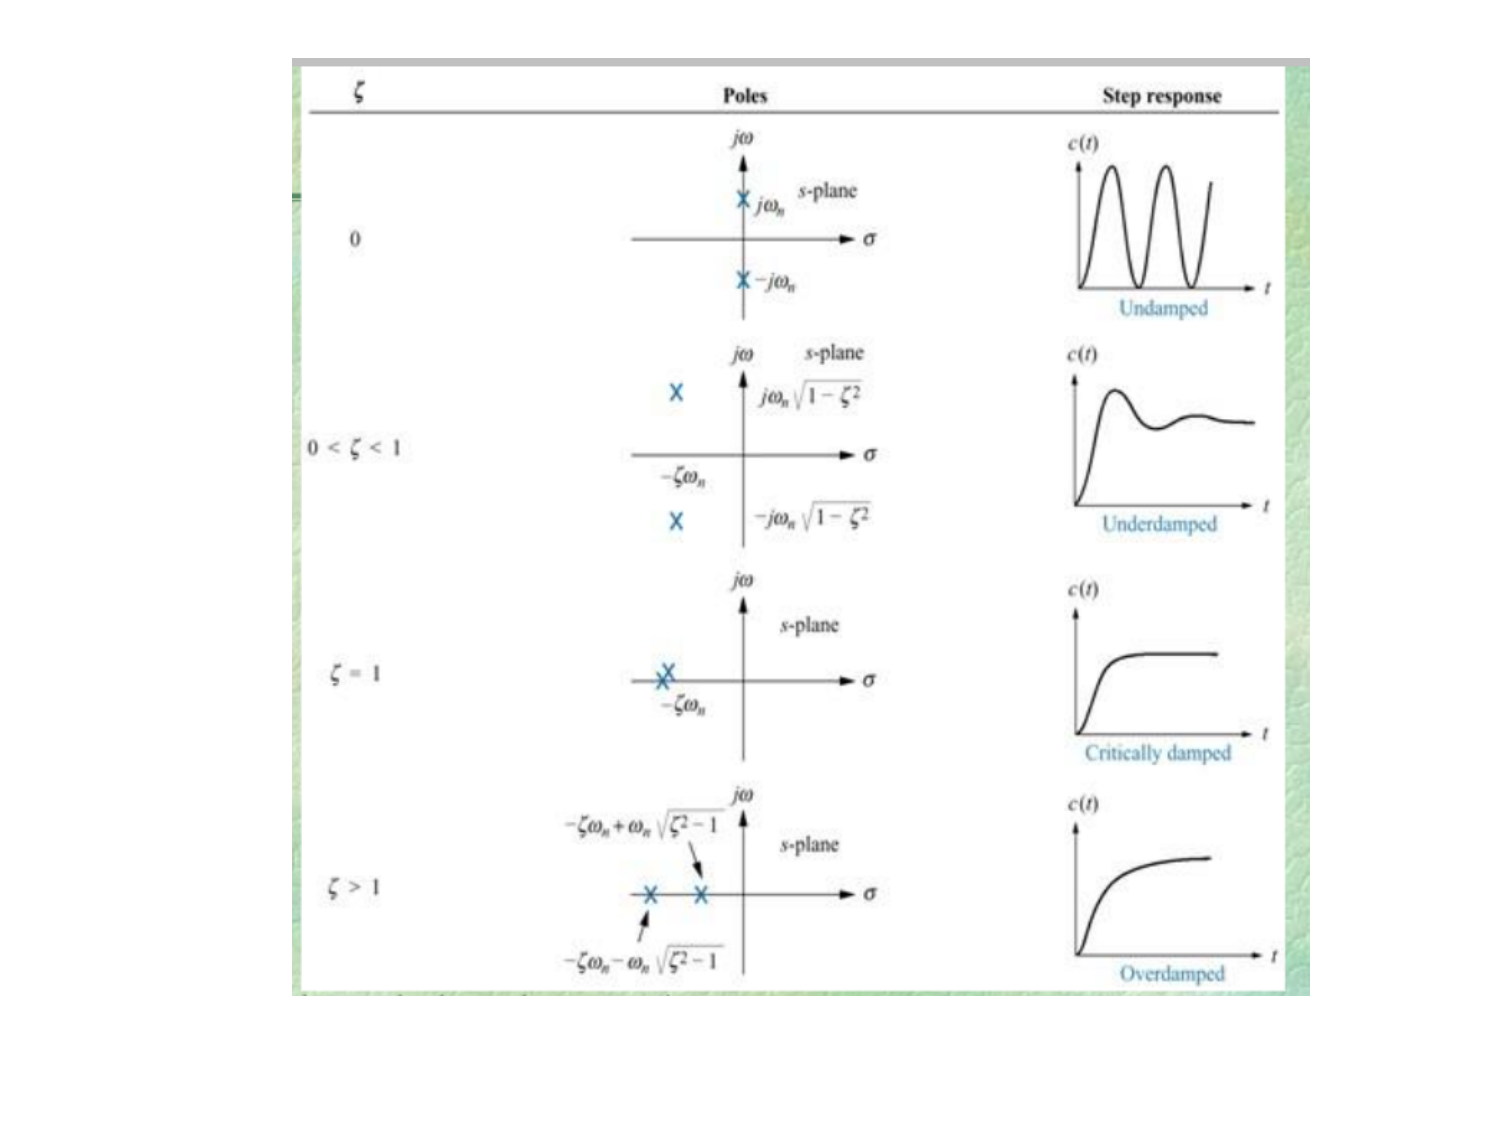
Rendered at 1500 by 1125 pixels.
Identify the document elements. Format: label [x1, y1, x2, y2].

list [292, 58, 1310, 997]
